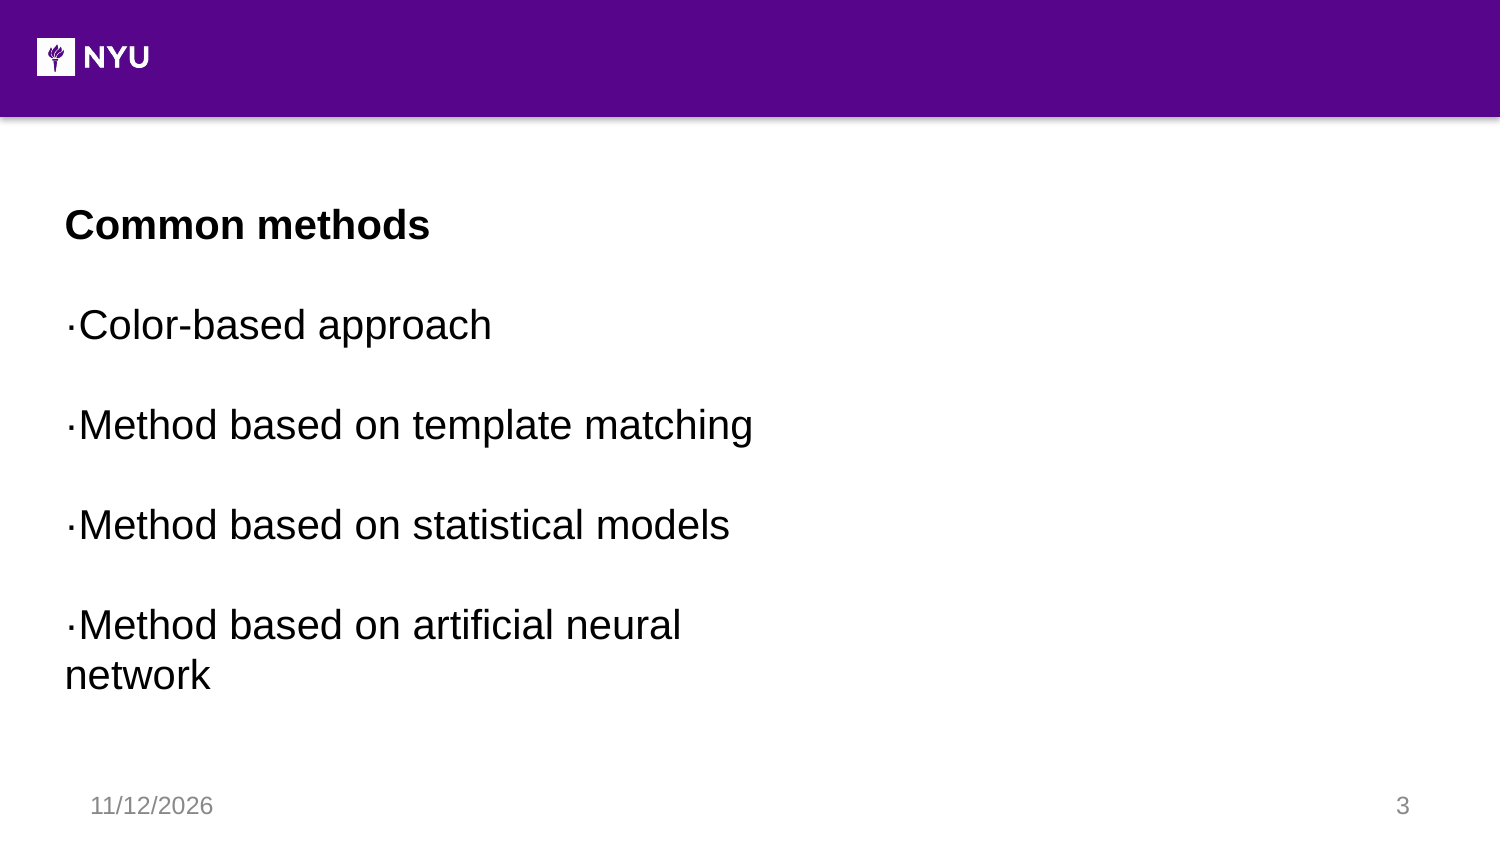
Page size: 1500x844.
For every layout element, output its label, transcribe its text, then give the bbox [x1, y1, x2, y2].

list Common methods ·Color-based approach ·Method based on template matching ·Method based on statistical models ·Method based on artificial neural network [64, 198, 756, 806]
slide_number 3 [1074, 782, 1425, 828]
picture [37, 38, 149, 76]
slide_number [75, 782, 425, 828]
